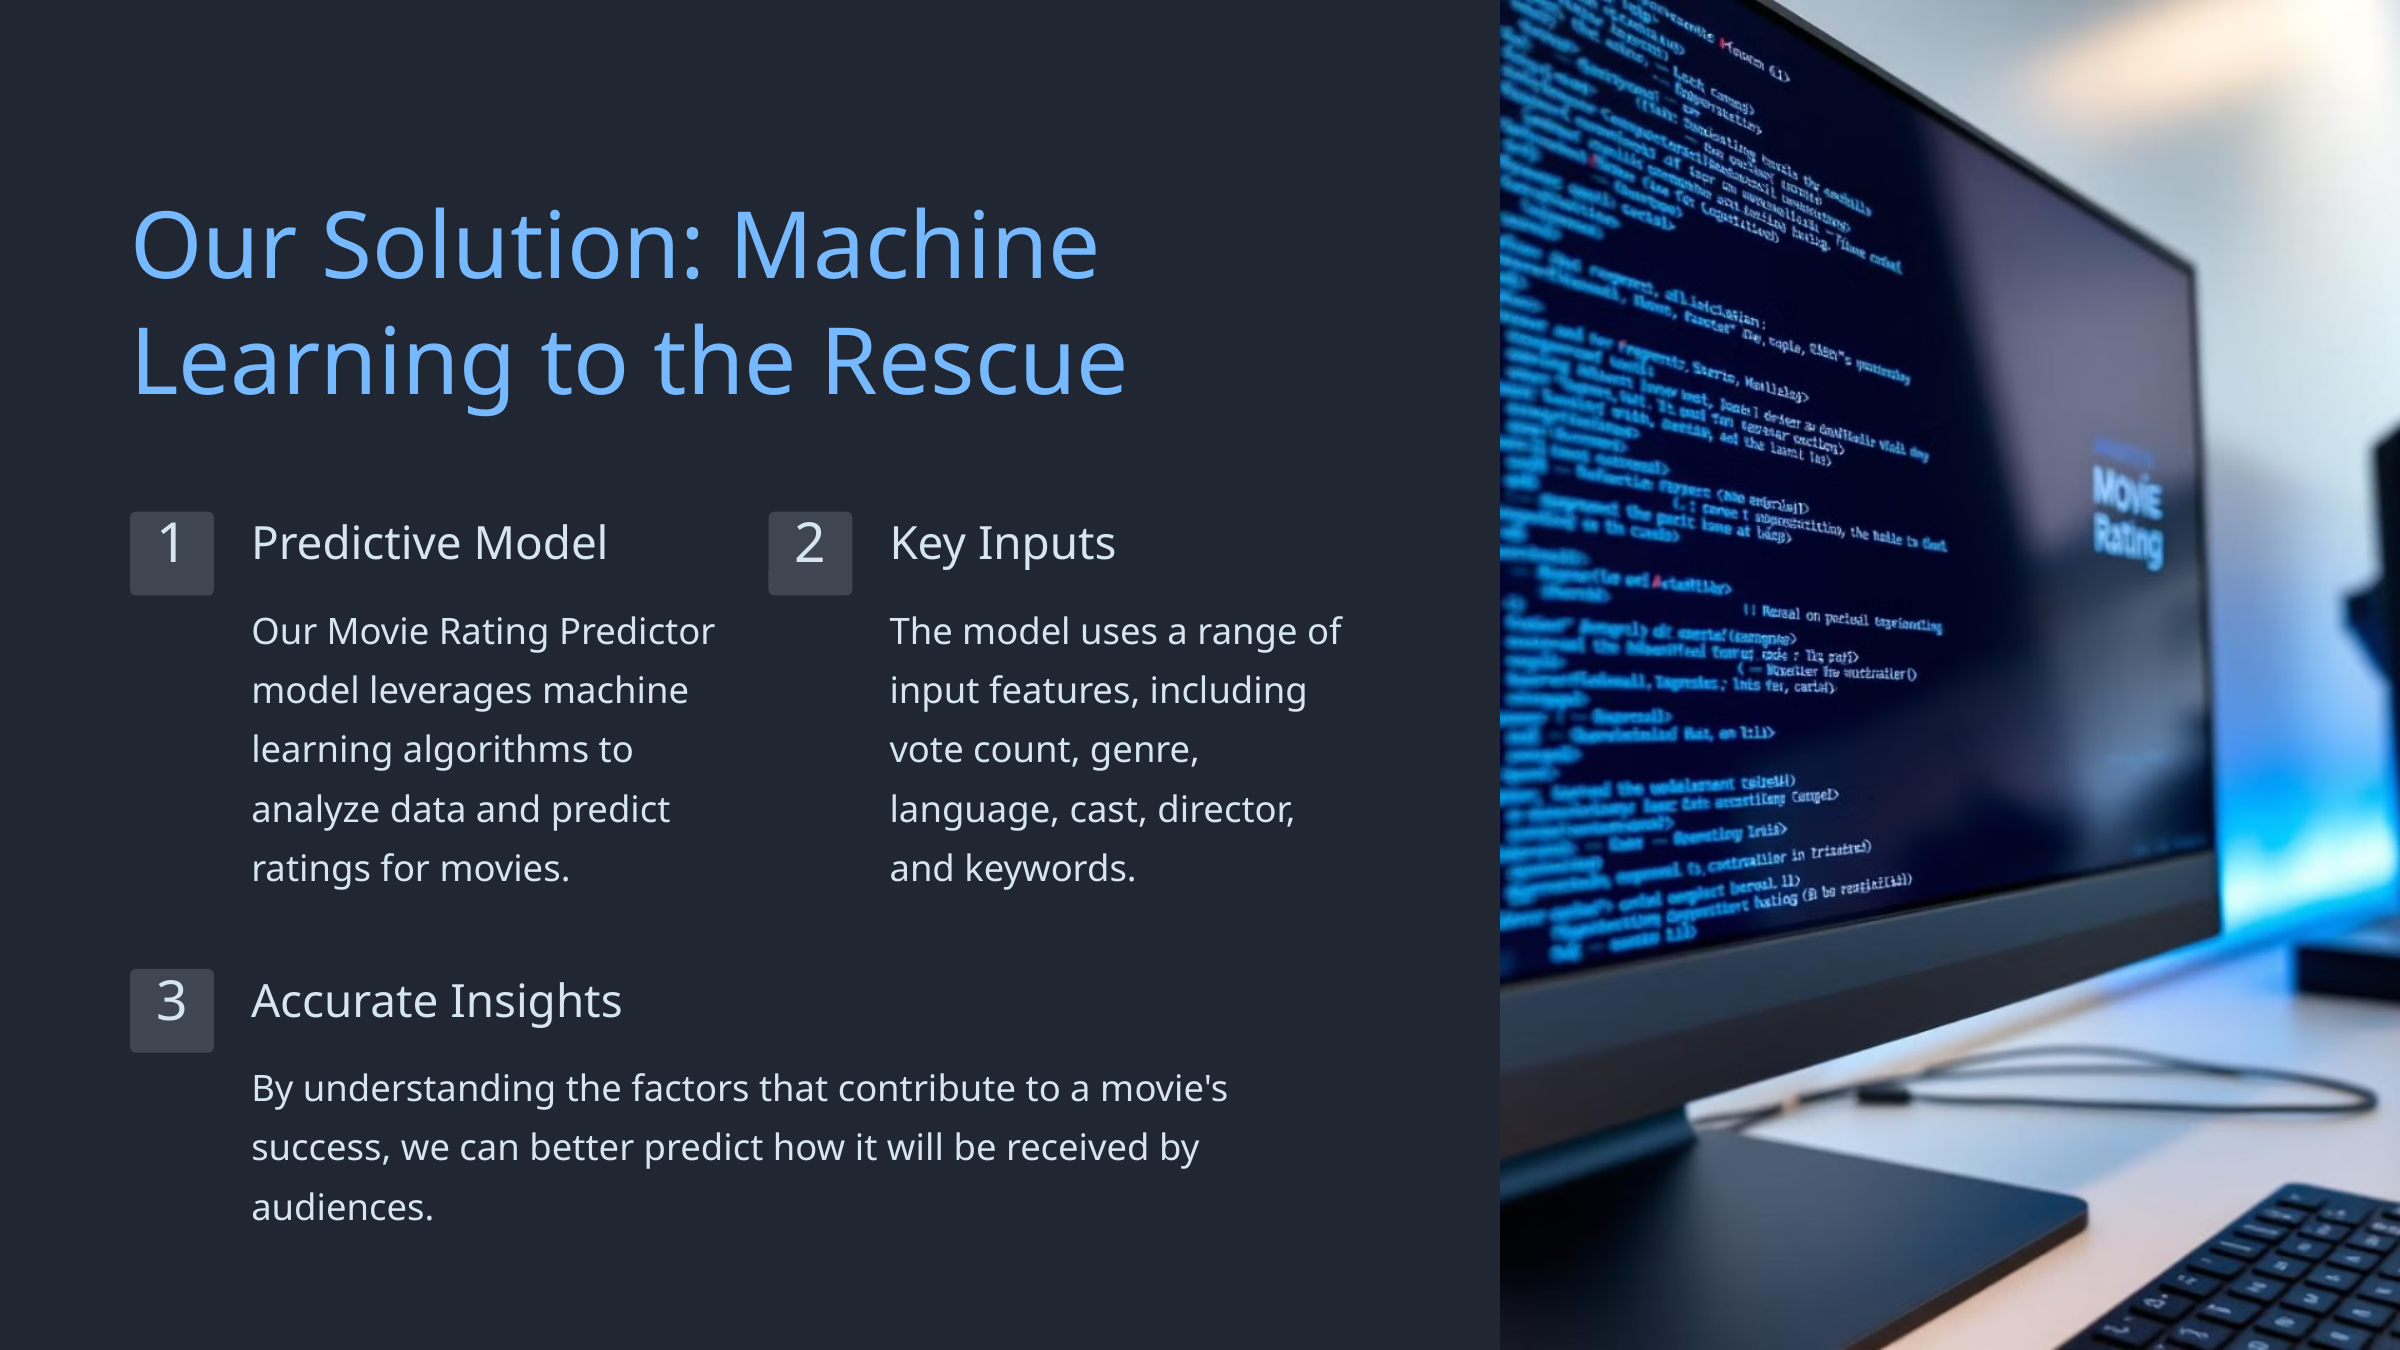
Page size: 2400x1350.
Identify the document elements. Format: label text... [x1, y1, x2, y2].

text_box The model uses a range of input features, including vote count, genre, language, cast, director, and keywords. [889, 592, 1370, 831]
text_box By understanding the factors that contribute to a movie's success, we can better predict how it will be received by audiences. [251, 1049, 1370, 1169]
text_box Our Movie Rating Predictor model leverages machine learning algorithms to analyze data and predict ratings for movies. [251, 592, 732, 890]
text_box Accurate Insights [251, 968, 717, 1027]
text_box Our Solution: Machine Learning to the Rescue [130, 181, 1370, 414]
text_box 2 [782, 518, 839, 589]
text_box Key Inputs [889, 511, 1355, 570]
text_box Predictive Model [251, 511, 717, 570]
text_box 1 [144, 518, 200, 589]
picture [1499, 0, 2400, 1350]
text_box [130, 511, 214, 596]
text_box [768, 511, 853, 596]
text_box [130, 968, 214, 1053]
text_box 3 [144, 975, 200, 1046]
